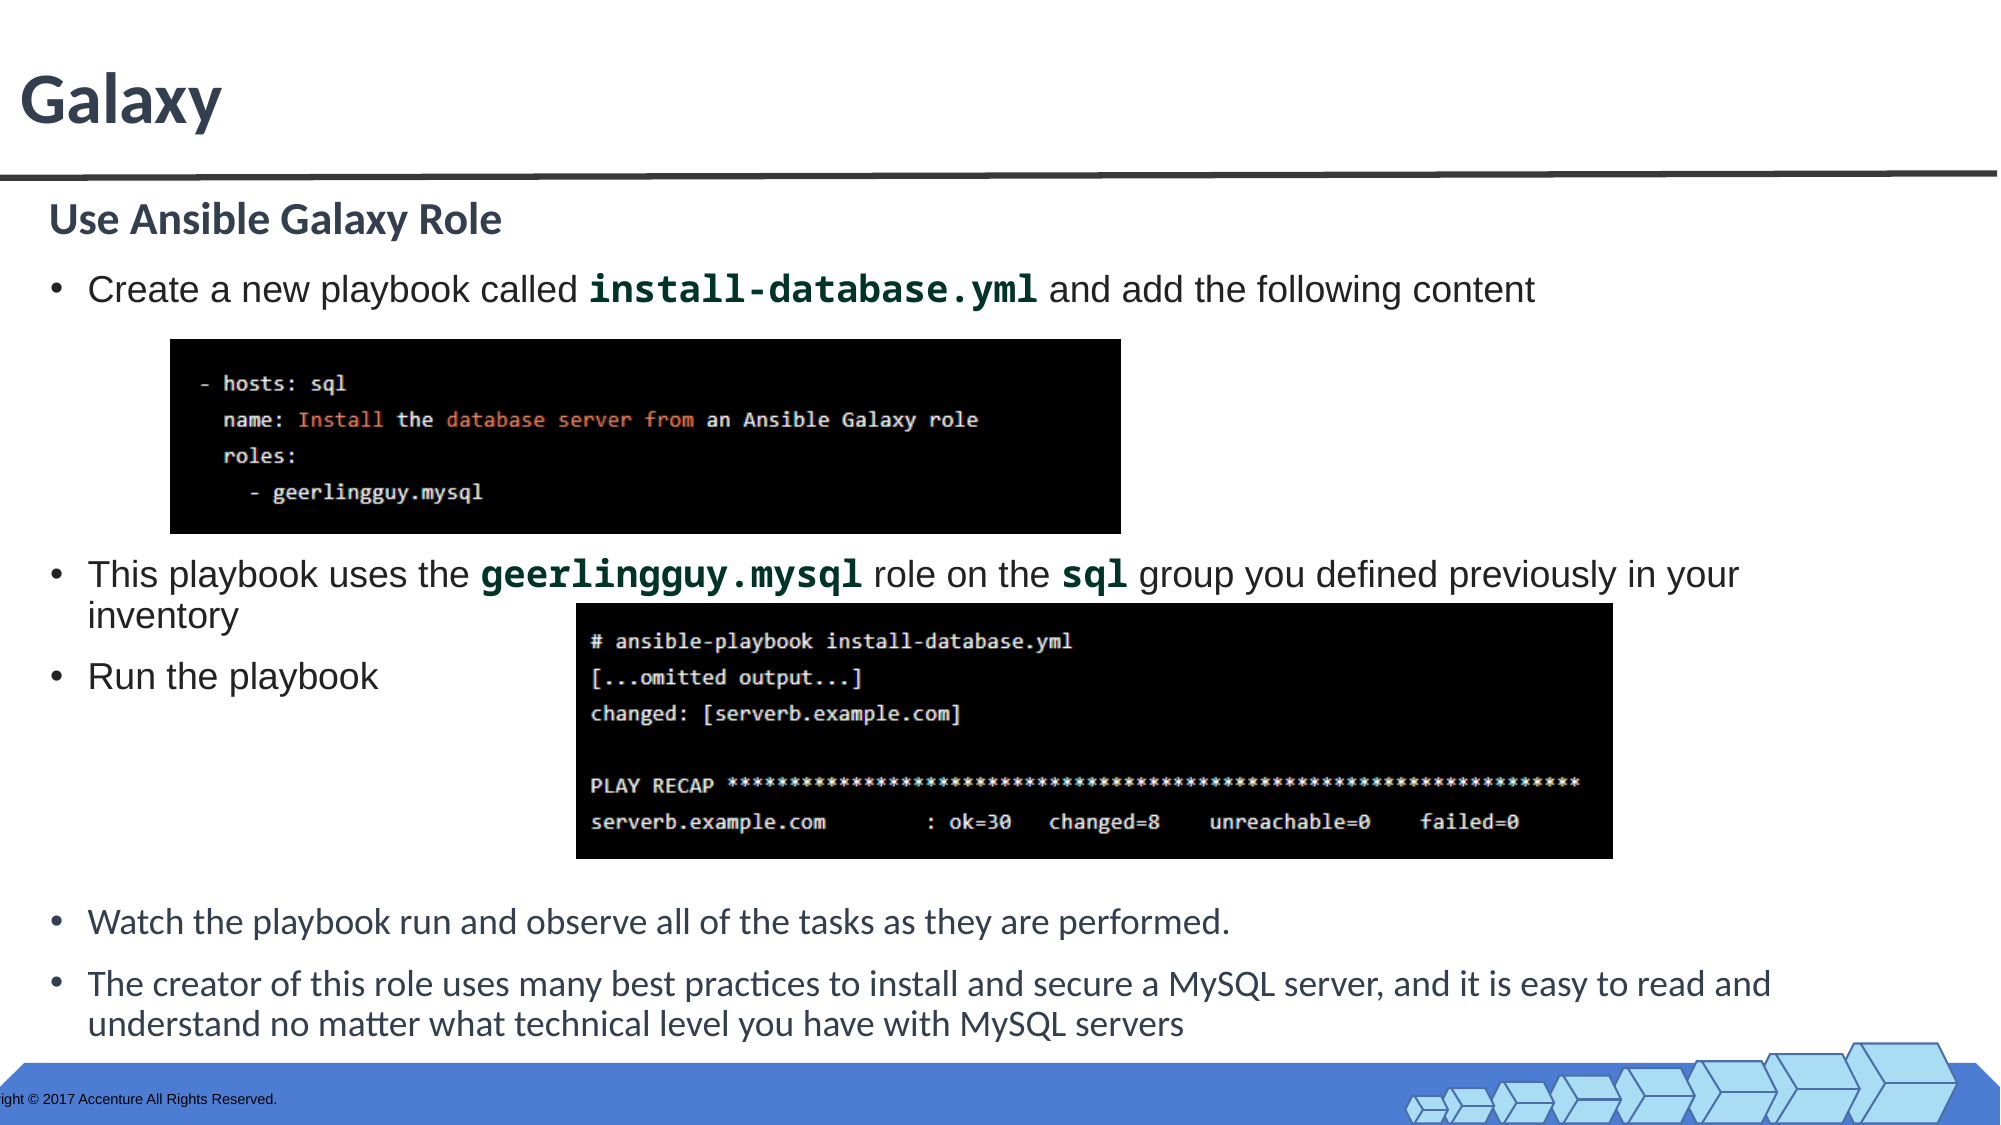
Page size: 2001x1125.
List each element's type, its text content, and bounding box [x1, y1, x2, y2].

picture [170, 339, 1121, 534]
picture [576, 603, 1613, 859]
title Galaxy [5, 53, 2000, 147]
list Create a new playbook called install-database.yml and add the following content This playbook uses the geerlingguy.mysql role on the sql group you defined previously in your inventory Run the playbook Watch the playbook run and observe all of the tasks as they are performed. The creator of this role uses many best practices to install and secure a MySQL server, and it is easy to read and understand no matter what technical level you have with MySQL servers [35, 257, 1895, 1042]
list Use Ansible Galaxy Role [34, 188, 1896, 254]
